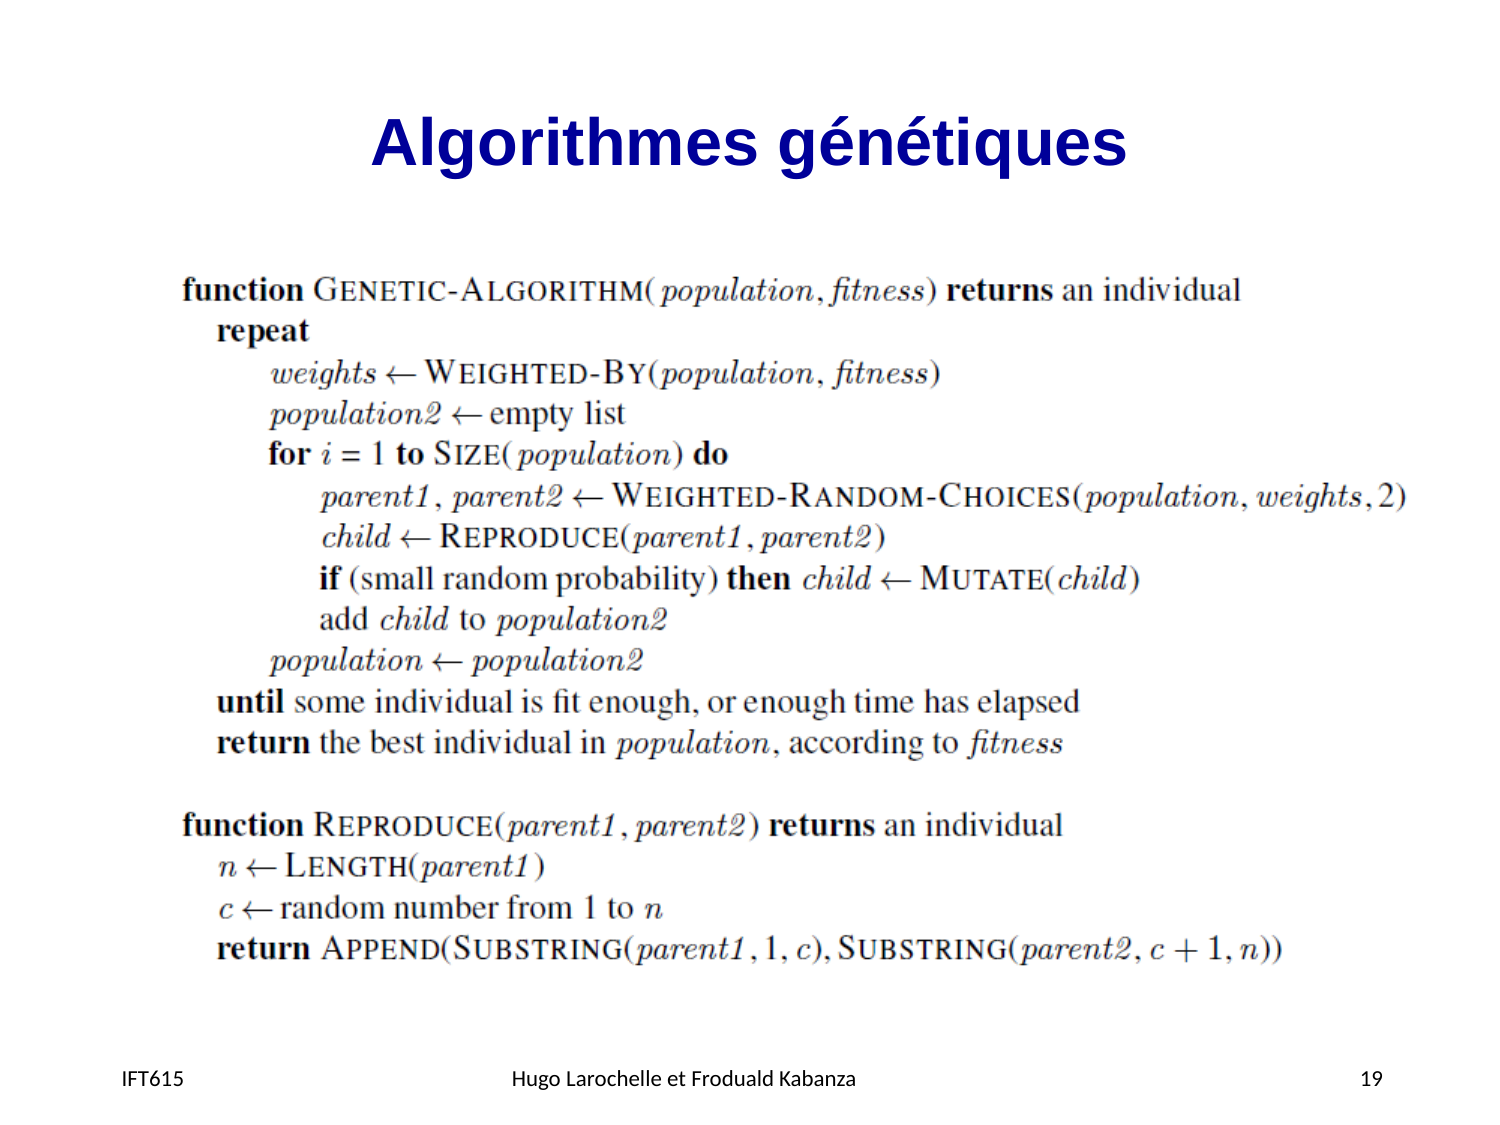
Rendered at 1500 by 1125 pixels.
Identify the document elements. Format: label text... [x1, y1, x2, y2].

footer IFT615 [69, 1056, 200, 1117]
picture [172, 271, 1413, 980]
title Algorithmes génétiques [75, 45, 1425, 233]
slide_number 19 [1344, 1056, 1431, 1117]
slide_number Hugo Larochelle et Froduald Kabanza [419, 1056, 950, 1117]
